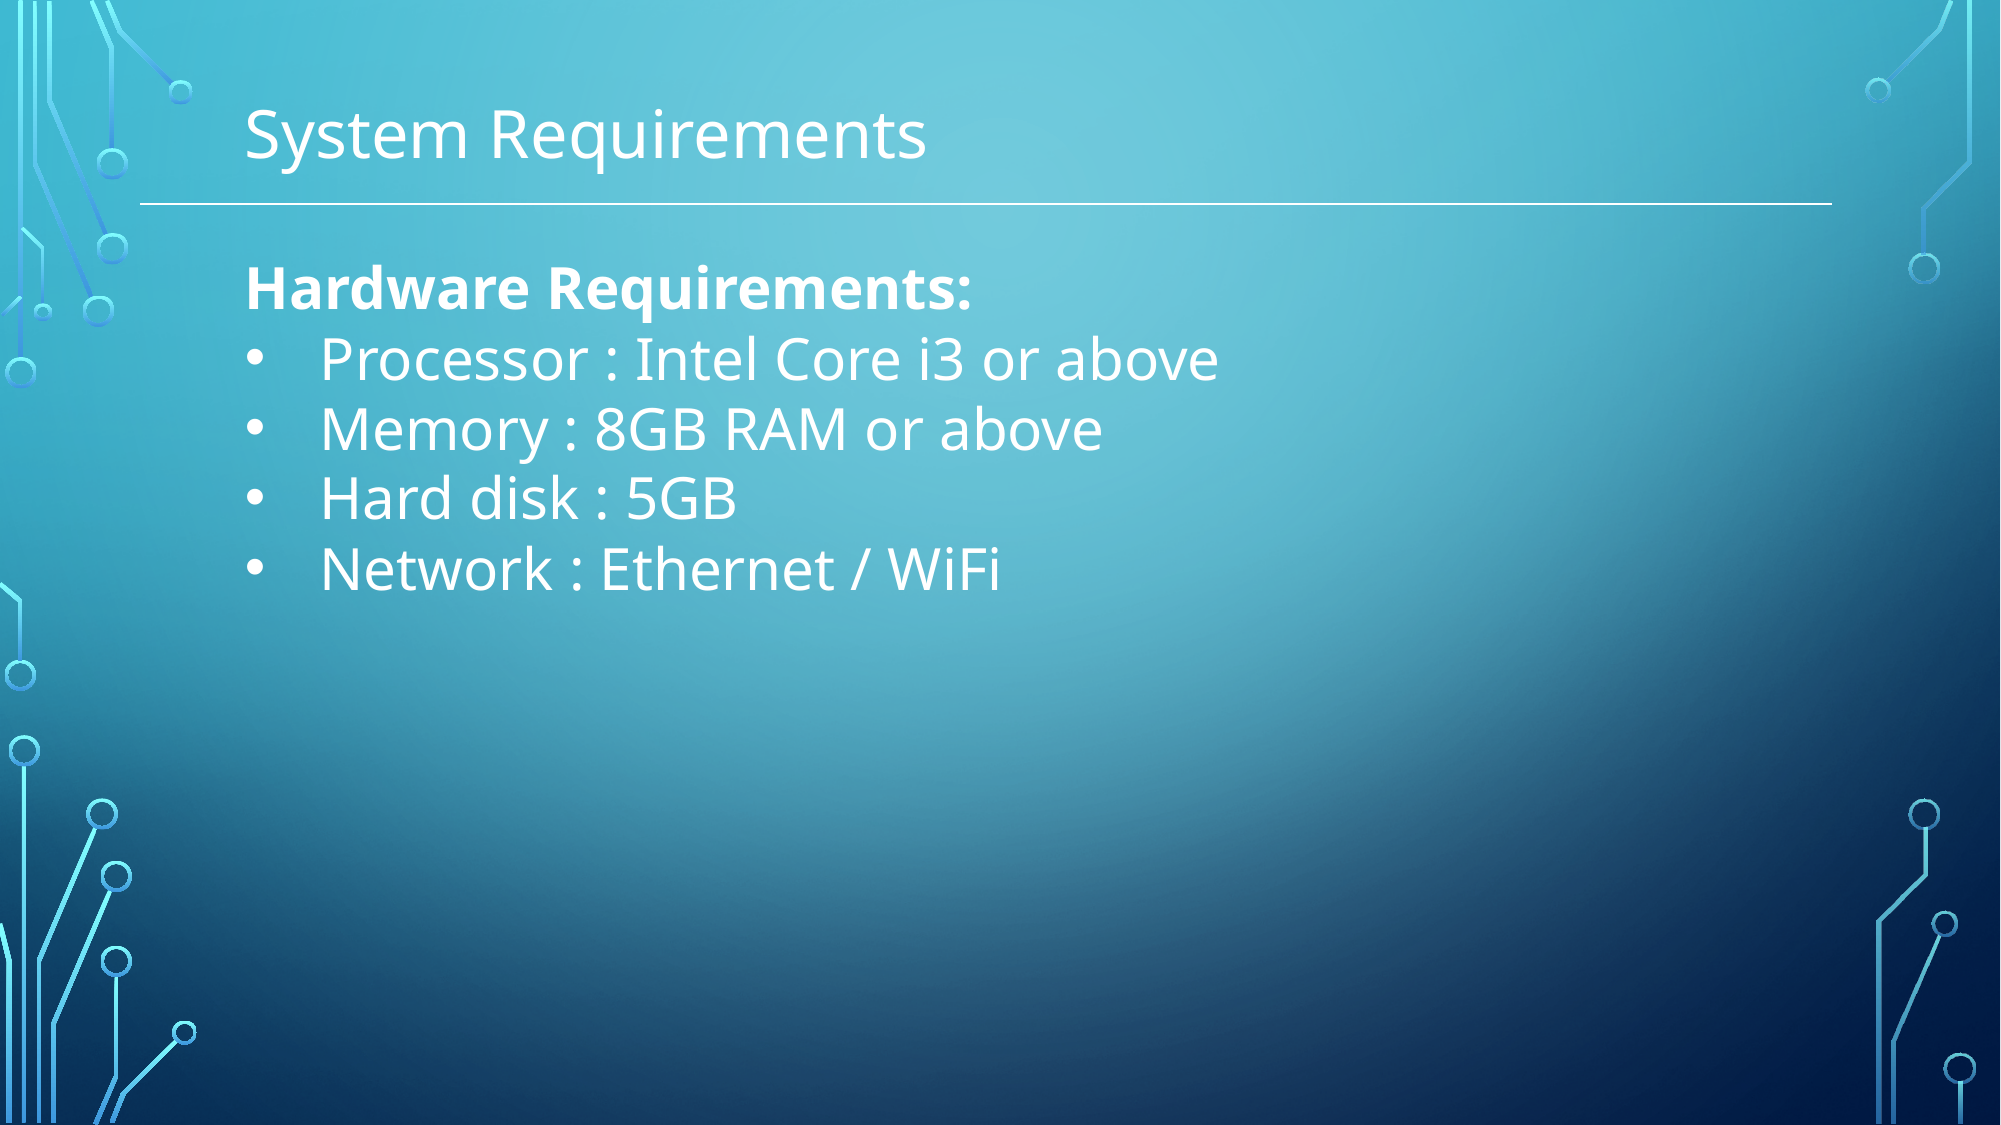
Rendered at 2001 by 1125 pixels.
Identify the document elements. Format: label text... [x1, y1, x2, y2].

text_box System Requirements Hardware Requirements: Processor : Intel Core i3 or above Memory : 8GB RAM or above Hard disk : 5GB Network : Ethernet / WiFi [230, 84, 1774, 203]
text_box System Requirements Hardware Requirements: Processor : Intel Core i3 or above Memory : 8GB RAM or above Hard disk : 5GB Network : Ethernet / WiFi [230, 205, 1774, 609]
